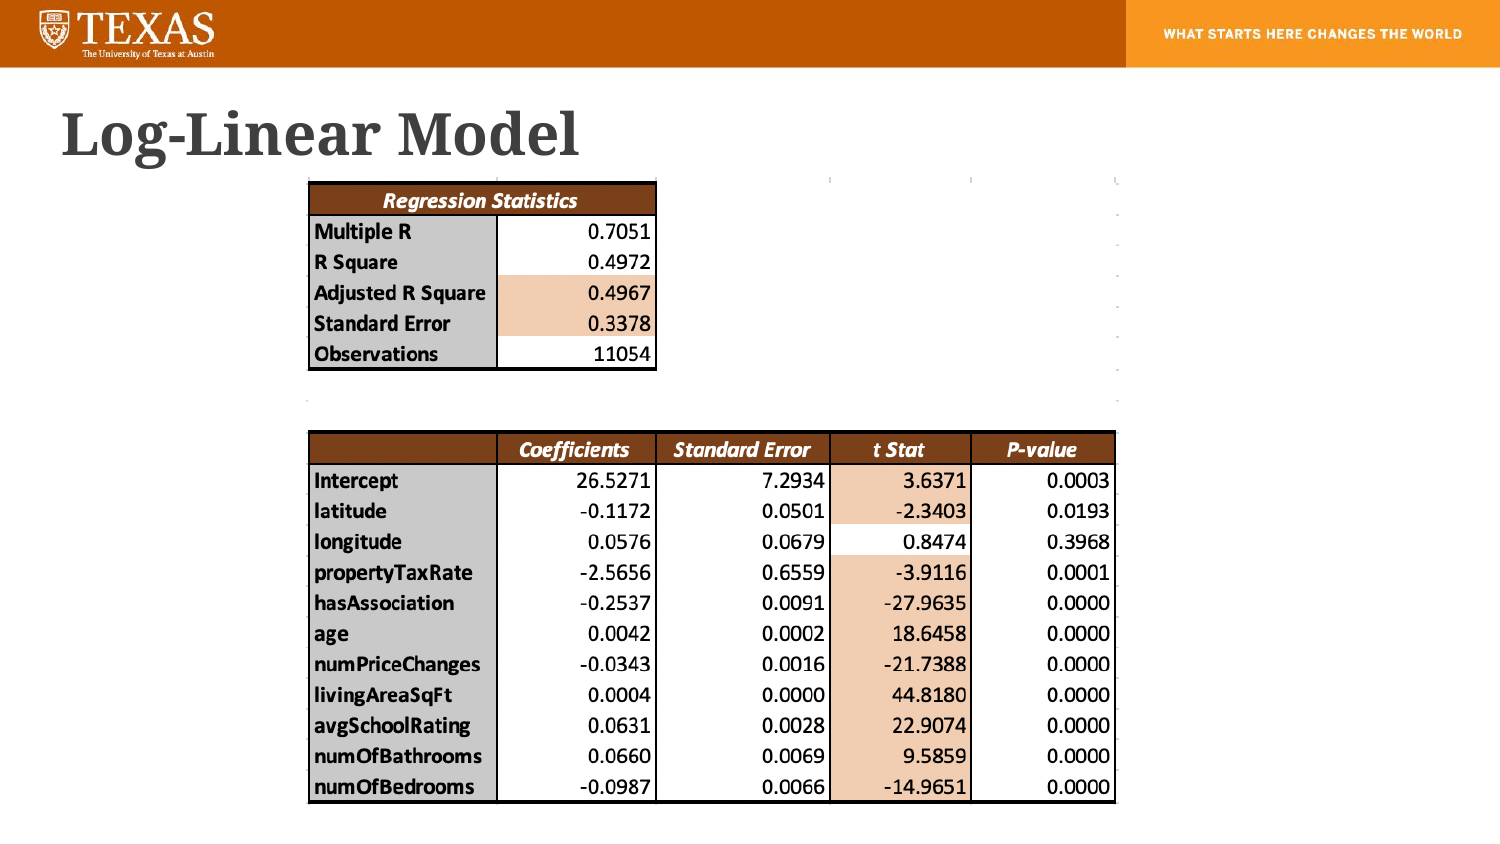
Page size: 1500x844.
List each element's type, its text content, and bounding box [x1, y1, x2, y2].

title Log-Linear Model [46, 61, 1397, 203]
picture [0, 0, 1500, 844]
